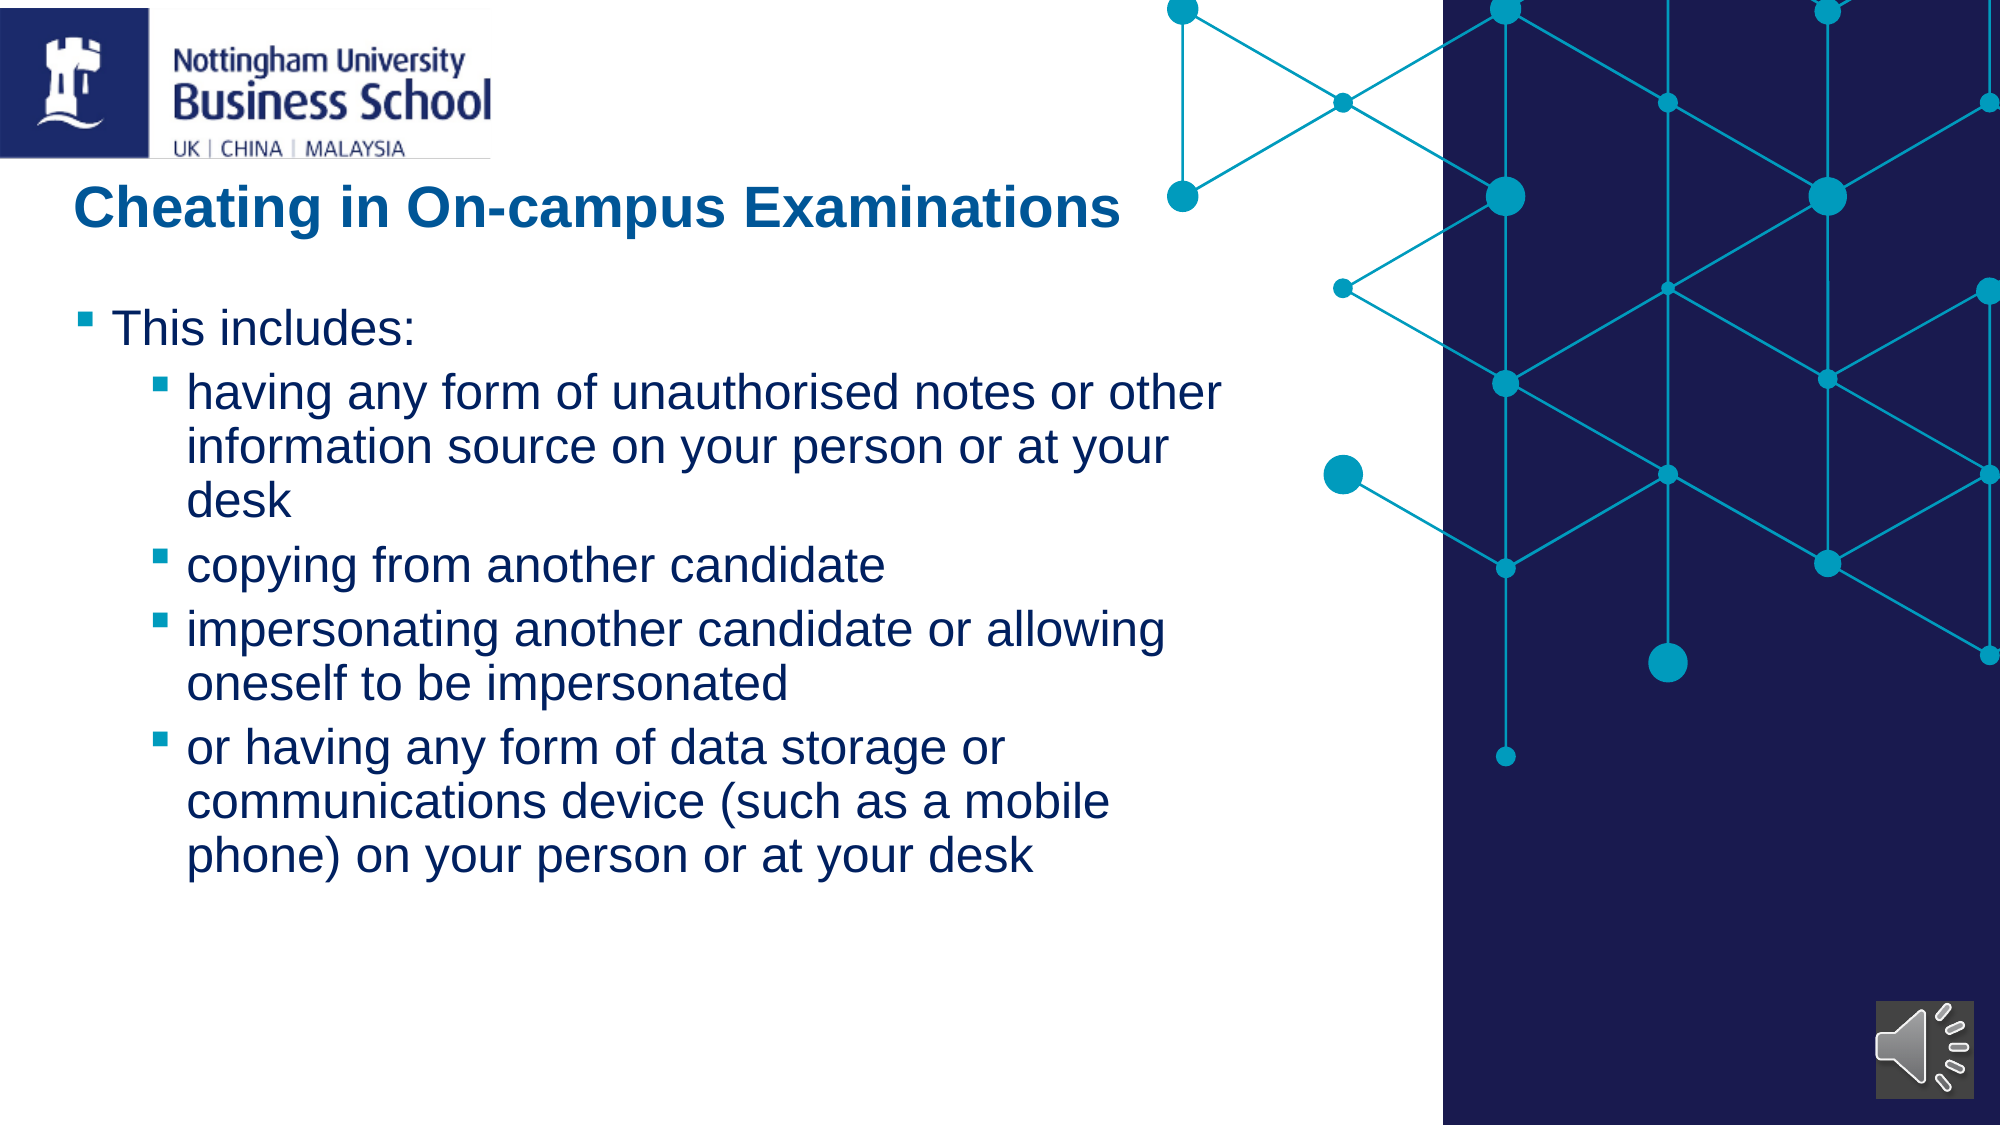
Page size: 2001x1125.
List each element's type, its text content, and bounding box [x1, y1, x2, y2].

text_box [1167, 0, 2000, 767]
list Cheating in On-campus Examinations [59, 169, 1149, 273]
list This includes: having any form of unauthorised notes or other information source on your person or at your desk copying from another candidate impersonating another candidate or allowing oneself to be impersonated or having any form of data storage or communications device (such as a mobile phone) on your person or at your desk [59, 294, 1260, 910]
picture [1874, 999, 1975, 1100]
text_box [0, 0, 1443, 1125]
picture [0, 8, 514, 176]
